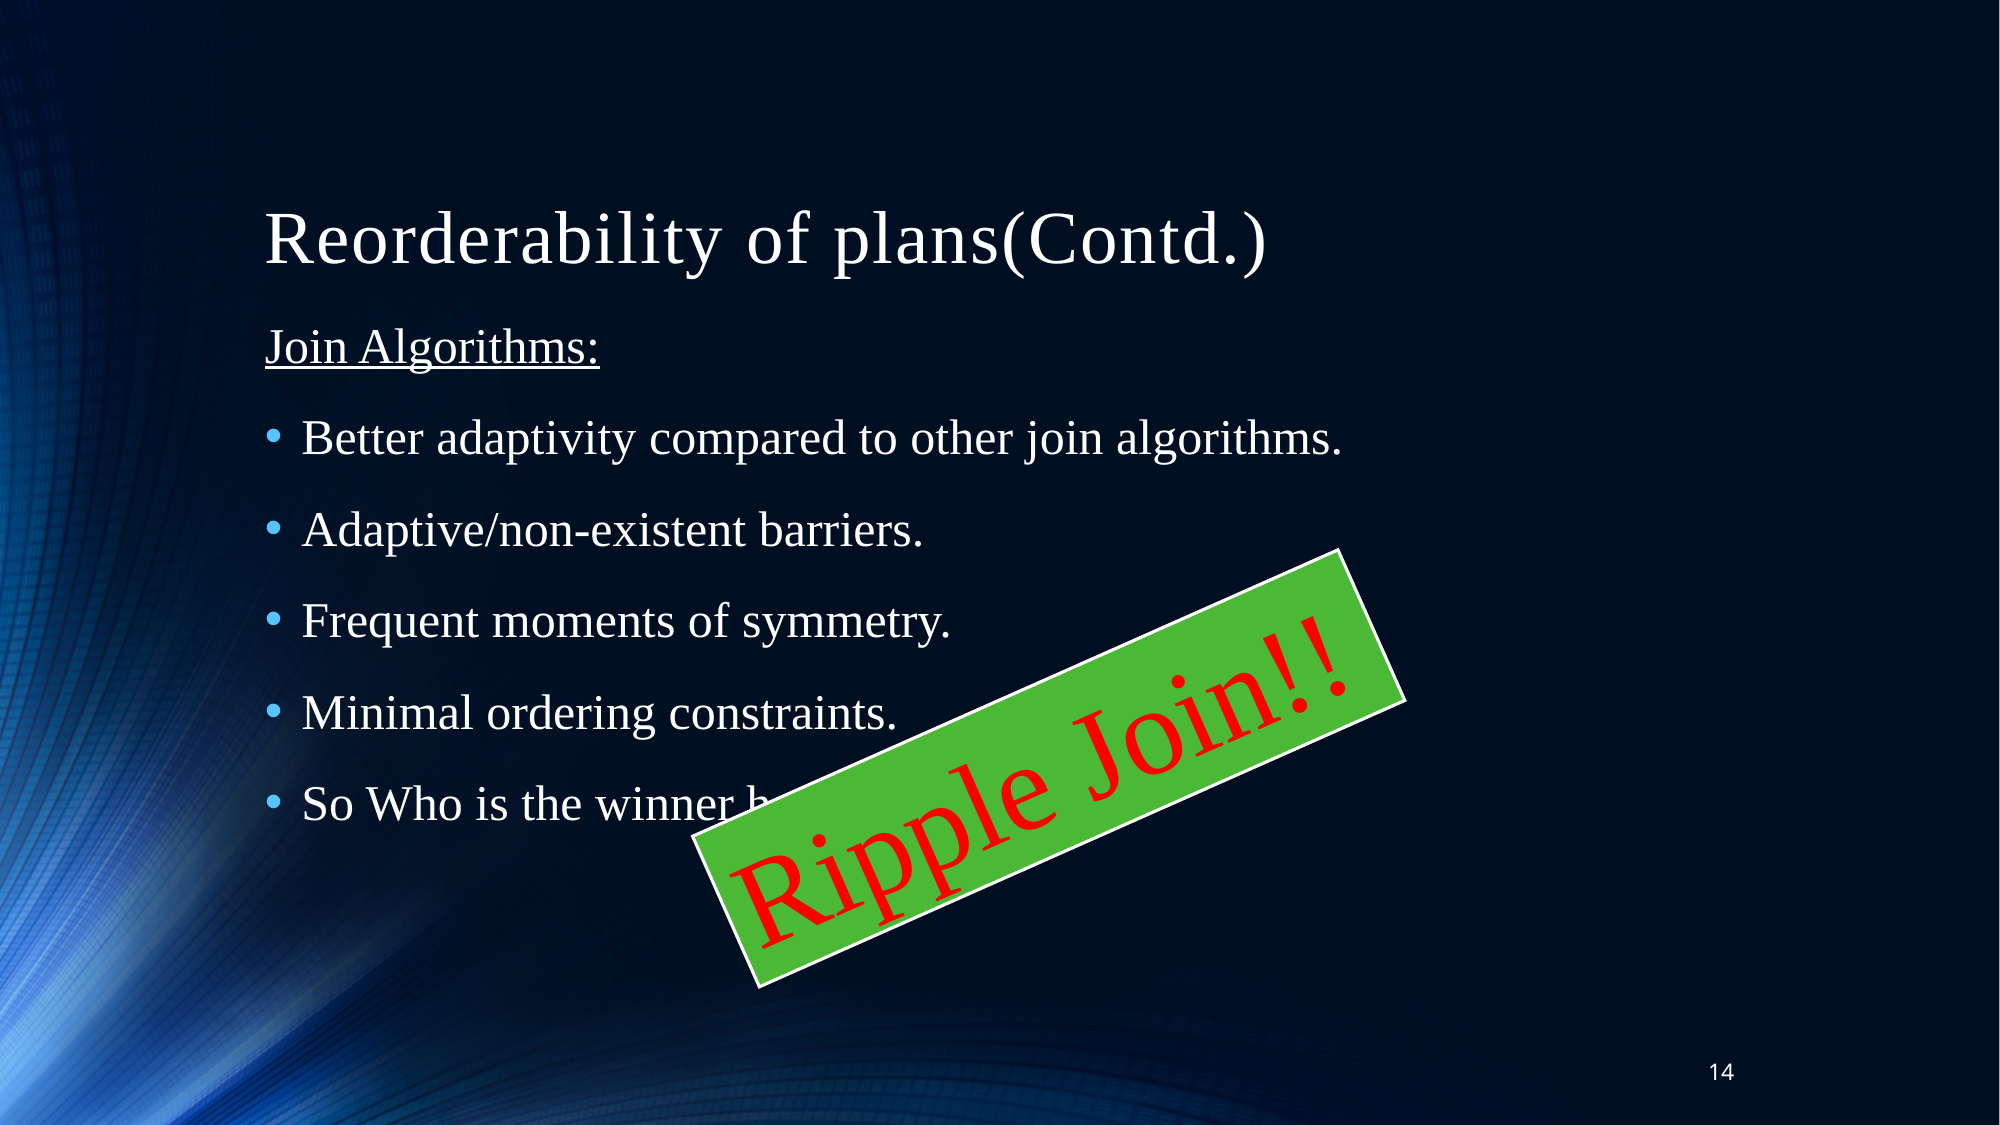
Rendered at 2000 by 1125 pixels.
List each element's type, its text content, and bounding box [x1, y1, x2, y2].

picture [0, 0, 2000, 1125]
list Join Algorithms: Better adaptivity compared to other join algorithms. Adaptive/non-existent barriers. Frequent moments of symmetry. Minimal ordering constraints. So Who is the winner here? [249, 312, 1749, 988]
text_box Ripple Join!! [690, 547, 1407, 989]
title Reorderability of plans(Contd.) [249, 62, 1750, 288]
slide_number 14 [1612, 1050, 1750, 1096]
